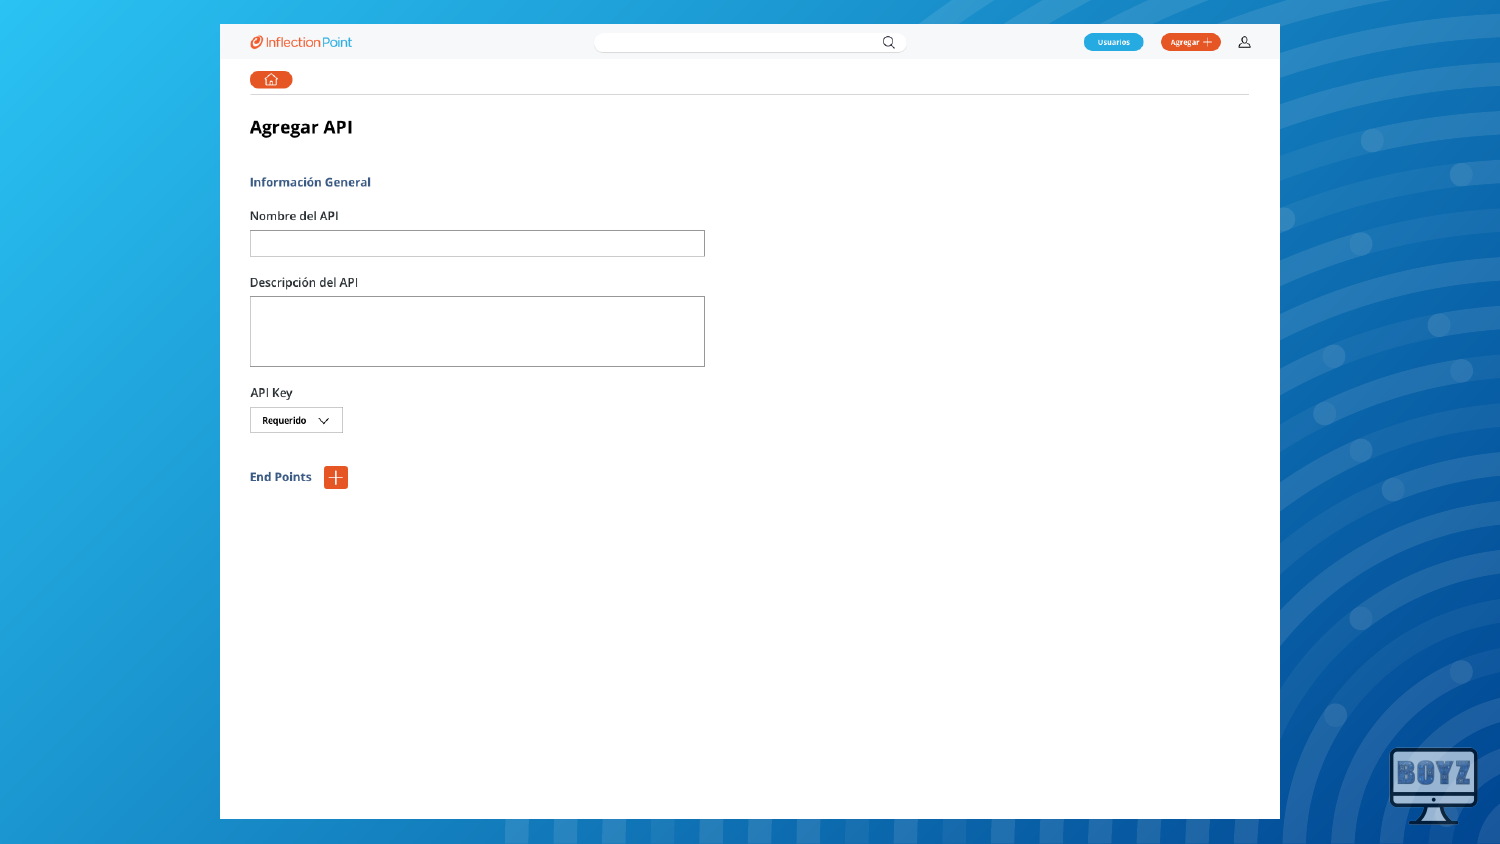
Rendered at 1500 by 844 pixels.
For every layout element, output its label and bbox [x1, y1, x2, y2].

picture [1387, 745, 1480, 830]
picture [220, 24, 1280, 819]
